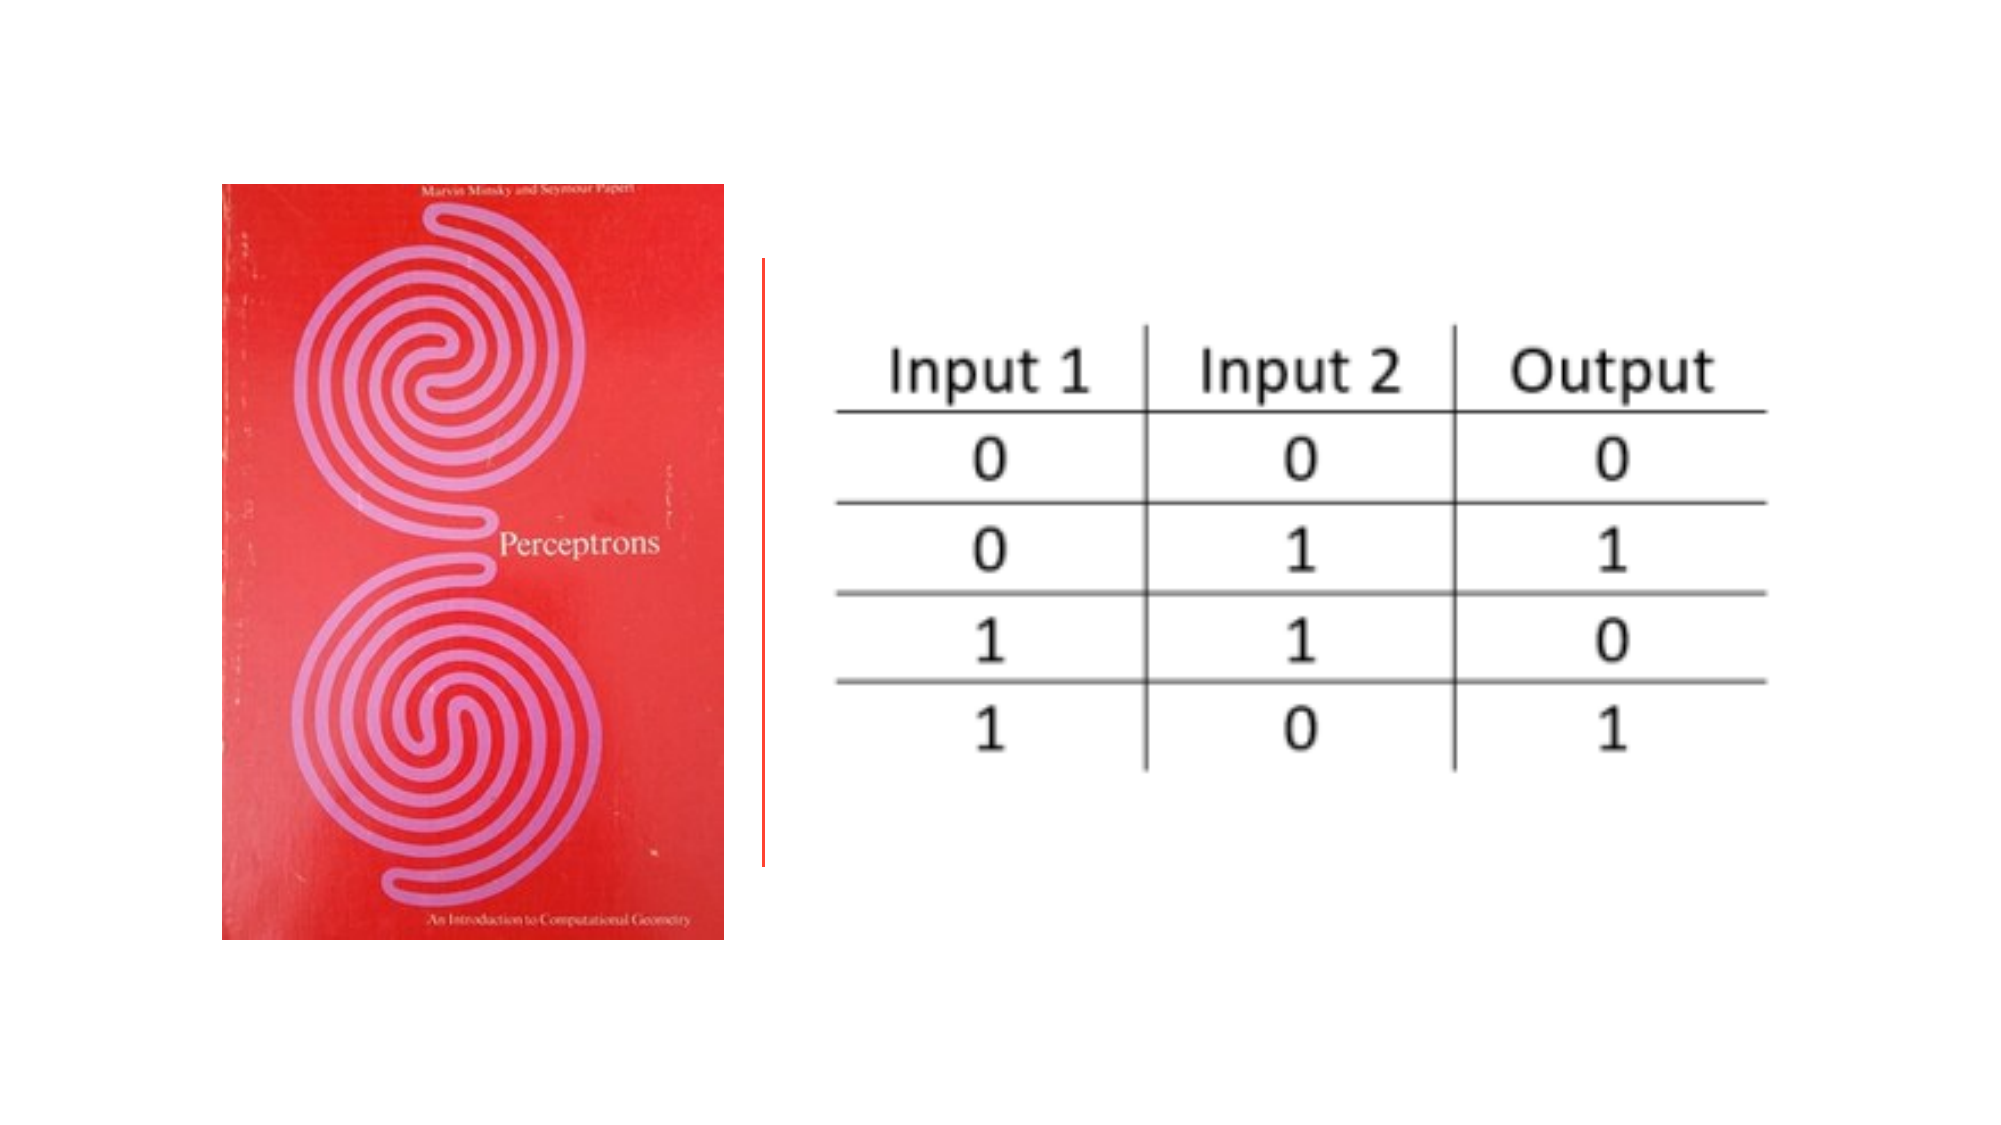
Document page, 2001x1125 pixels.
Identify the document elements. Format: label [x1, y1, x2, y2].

picture [221, 183, 724, 941]
picture [801, 312, 1817, 812]
